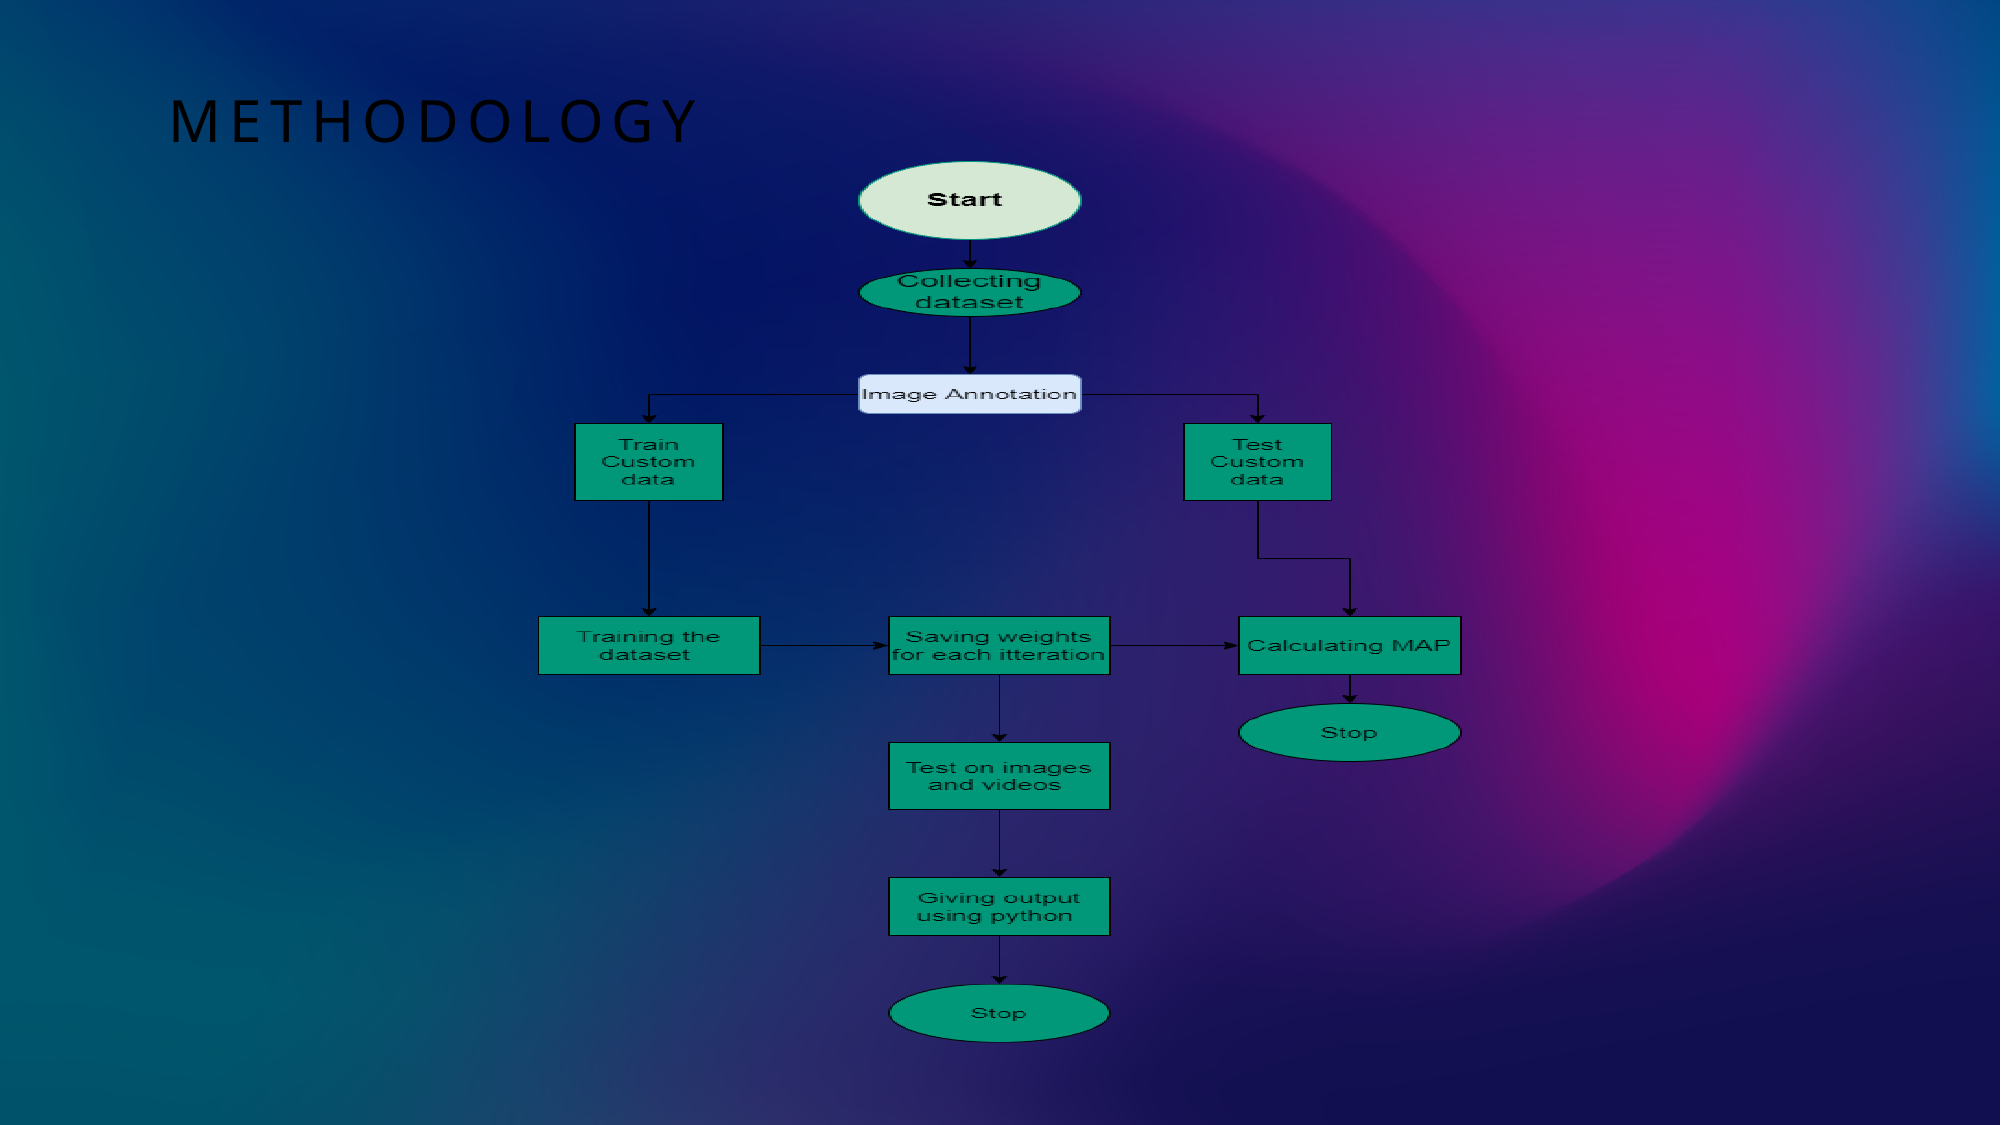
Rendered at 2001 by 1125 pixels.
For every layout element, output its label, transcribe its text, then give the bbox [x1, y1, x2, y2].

title METHODOLOGY [0, 58, 866, 176]
picture [0, 0, 2000, 1125]
